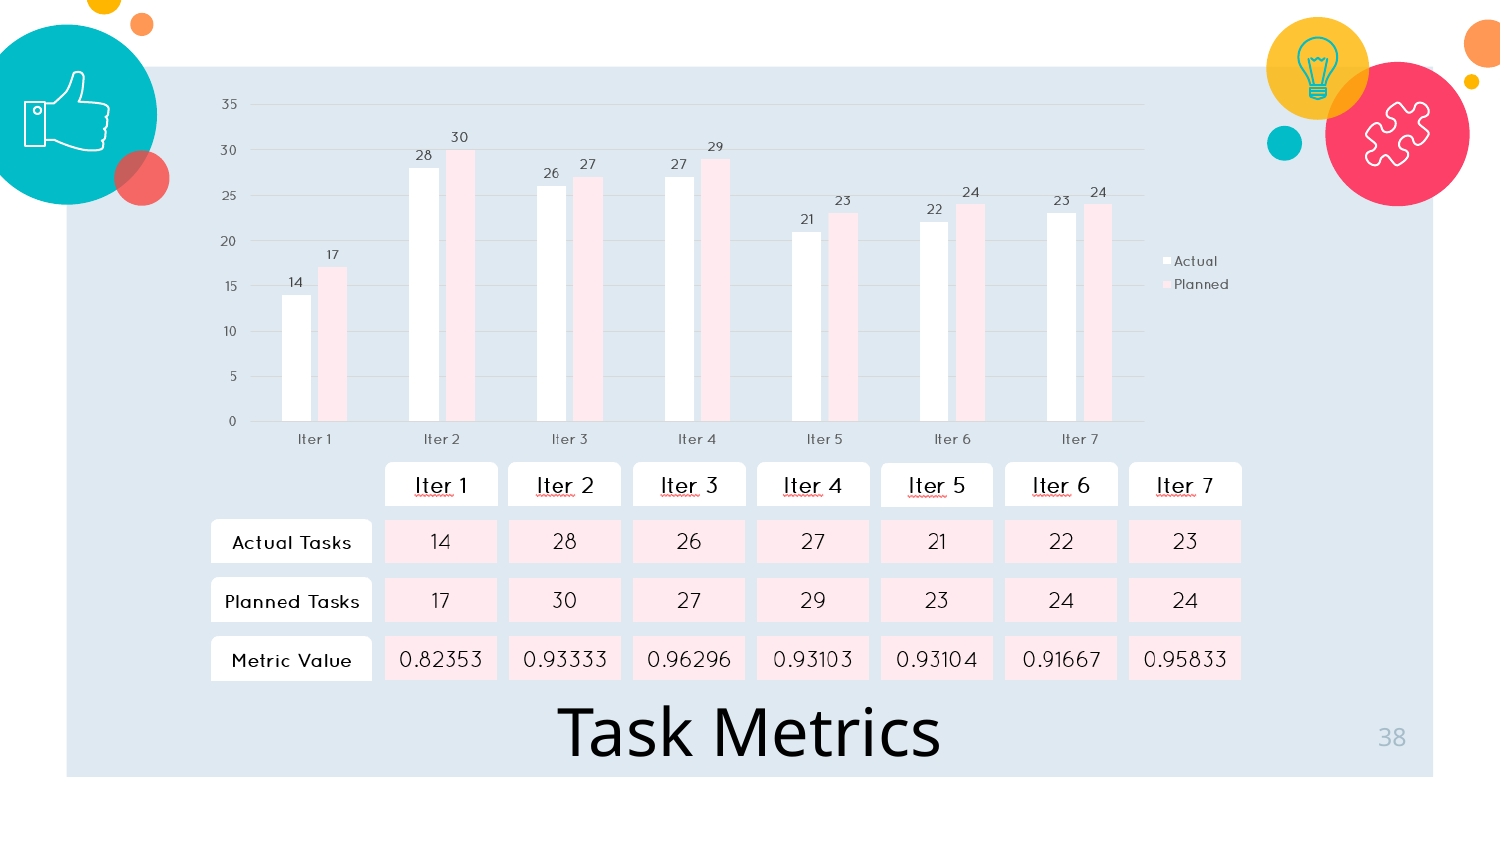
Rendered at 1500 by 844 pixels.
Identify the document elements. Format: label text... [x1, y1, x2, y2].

slide_number 38 [1331, 706, 1422, 771]
text_box Task Metrics [361, 693, 1139, 766]
picture [177, 88, 1263, 684]
